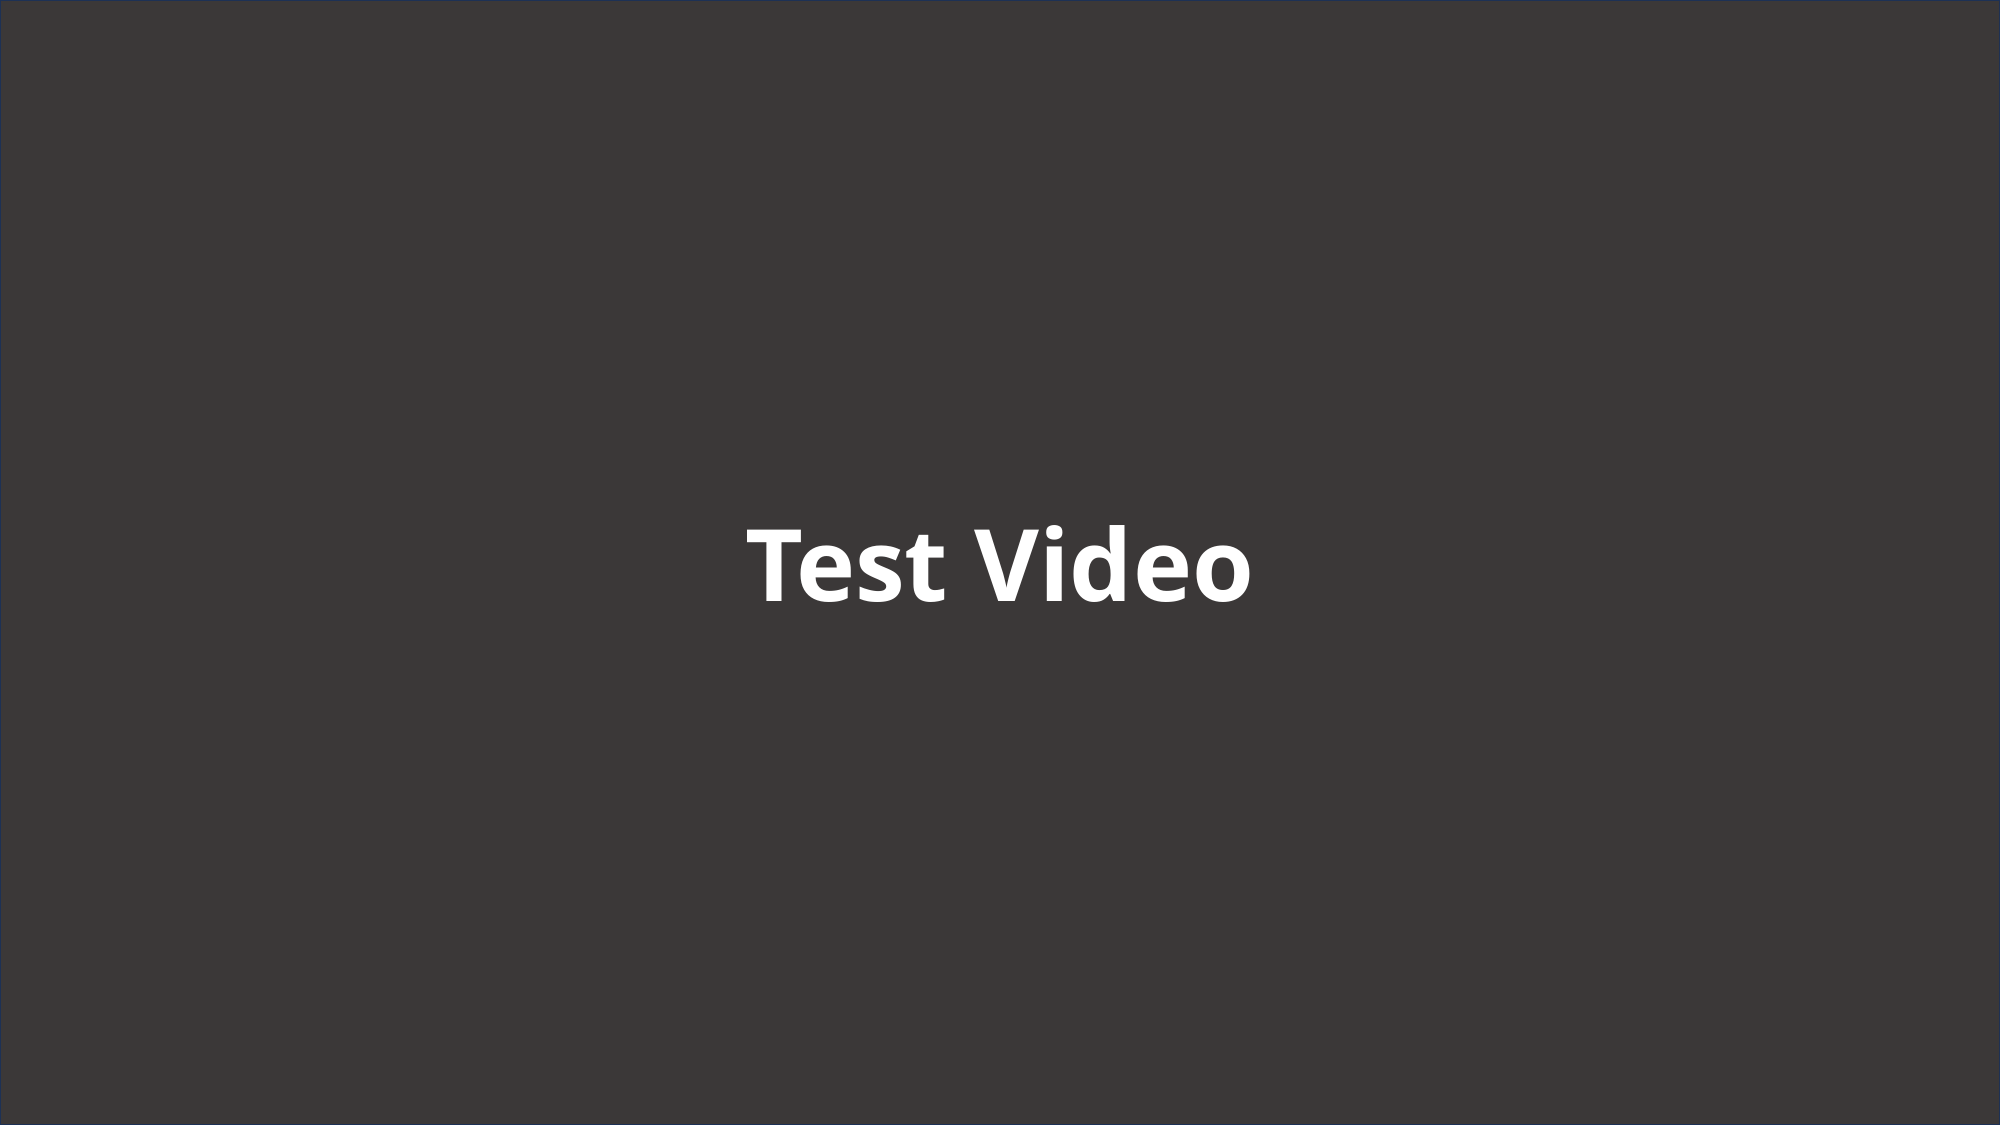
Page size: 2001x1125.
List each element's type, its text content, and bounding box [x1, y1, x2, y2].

text_box [0, 0, 2000, 1125]
text_box Test Video [254, 494, 1746, 629]
